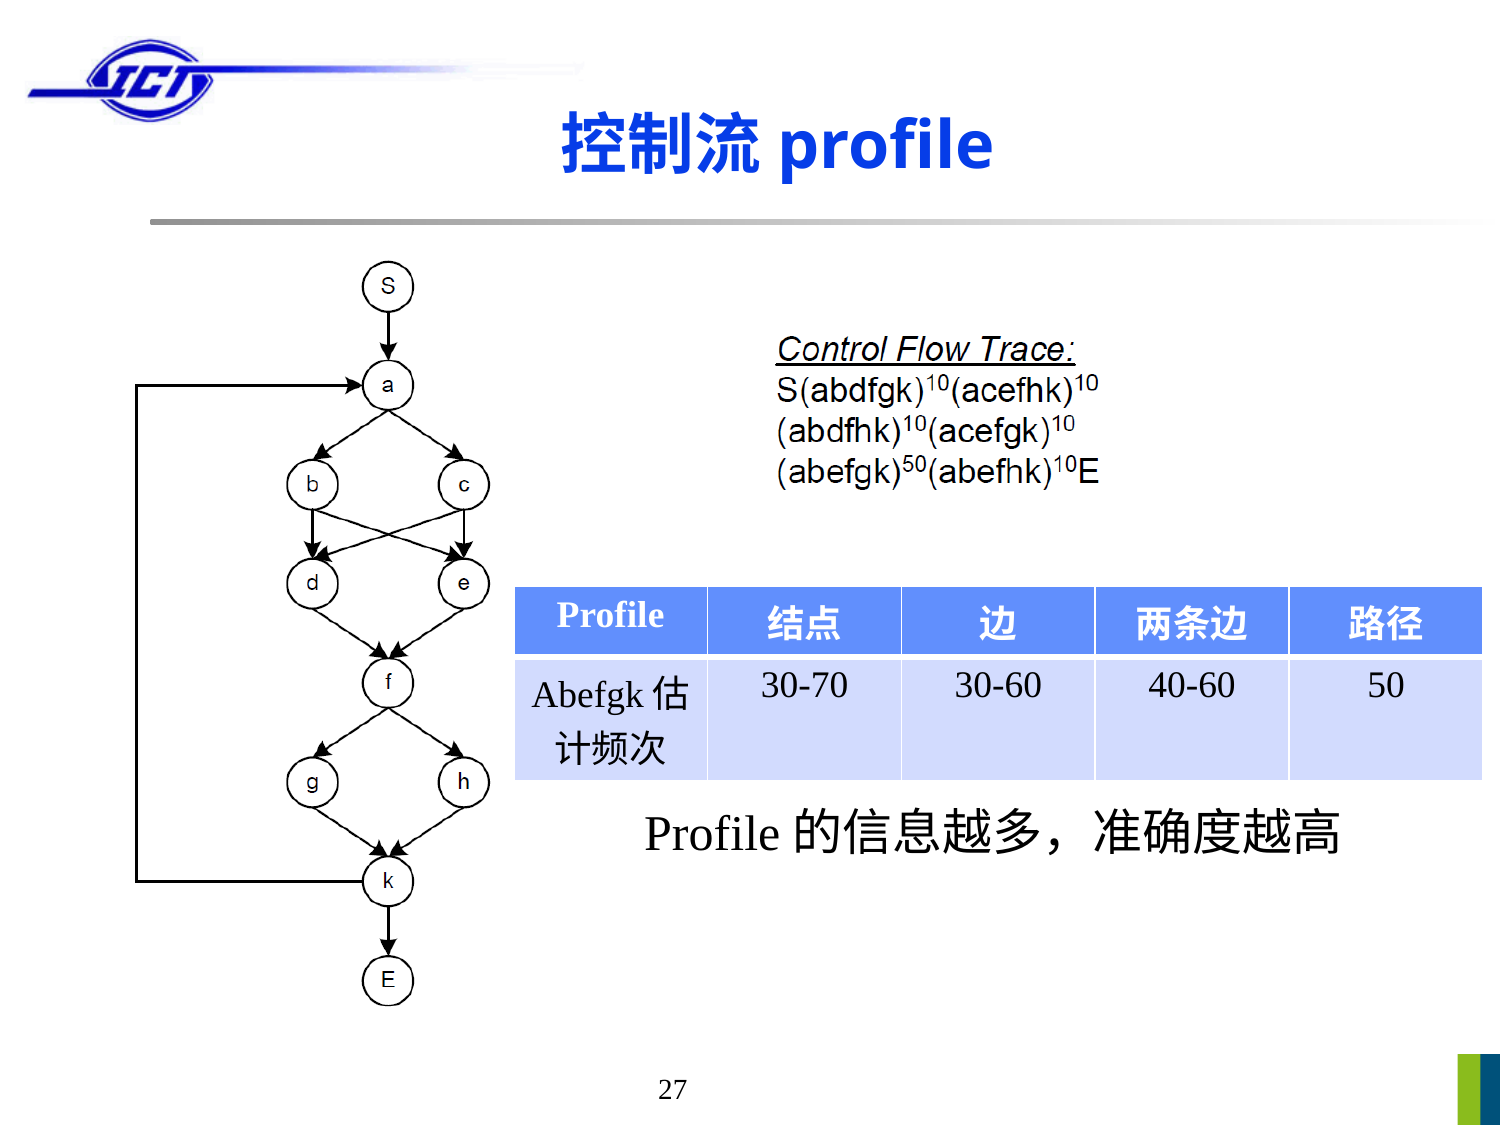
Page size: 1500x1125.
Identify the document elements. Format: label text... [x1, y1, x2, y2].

picture [24, 36, 600, 125]
table_cell 30-60 [902, 660, 1094, 780]
table_header 两条边 [1096, 587, 1288, 654]
table_header 结点 [708, 587, 901, 654]
picture [728, 302, 1161, 518]
title 控制流profile [159, 66, 1397, 217]
table_cell 30-70 [708, 660, 901, 780]
picture [17, 239, 597, 1024]
table_cell 40-60 [1096, 660, 1288, 780]
table_cell Abefgk估计频次 [602, 660, 707, 780]
table_header 路径 [1290, 587, 1482, 654]
table_cell 50 [1290, 660, 1482, 780]
text_box Profile的信息越多，准确度越高 [629, 793, 1358, 869]
table_header Profile [602, 587, 707, 654]
table_header 边 [902, 587, 1094, 654]
